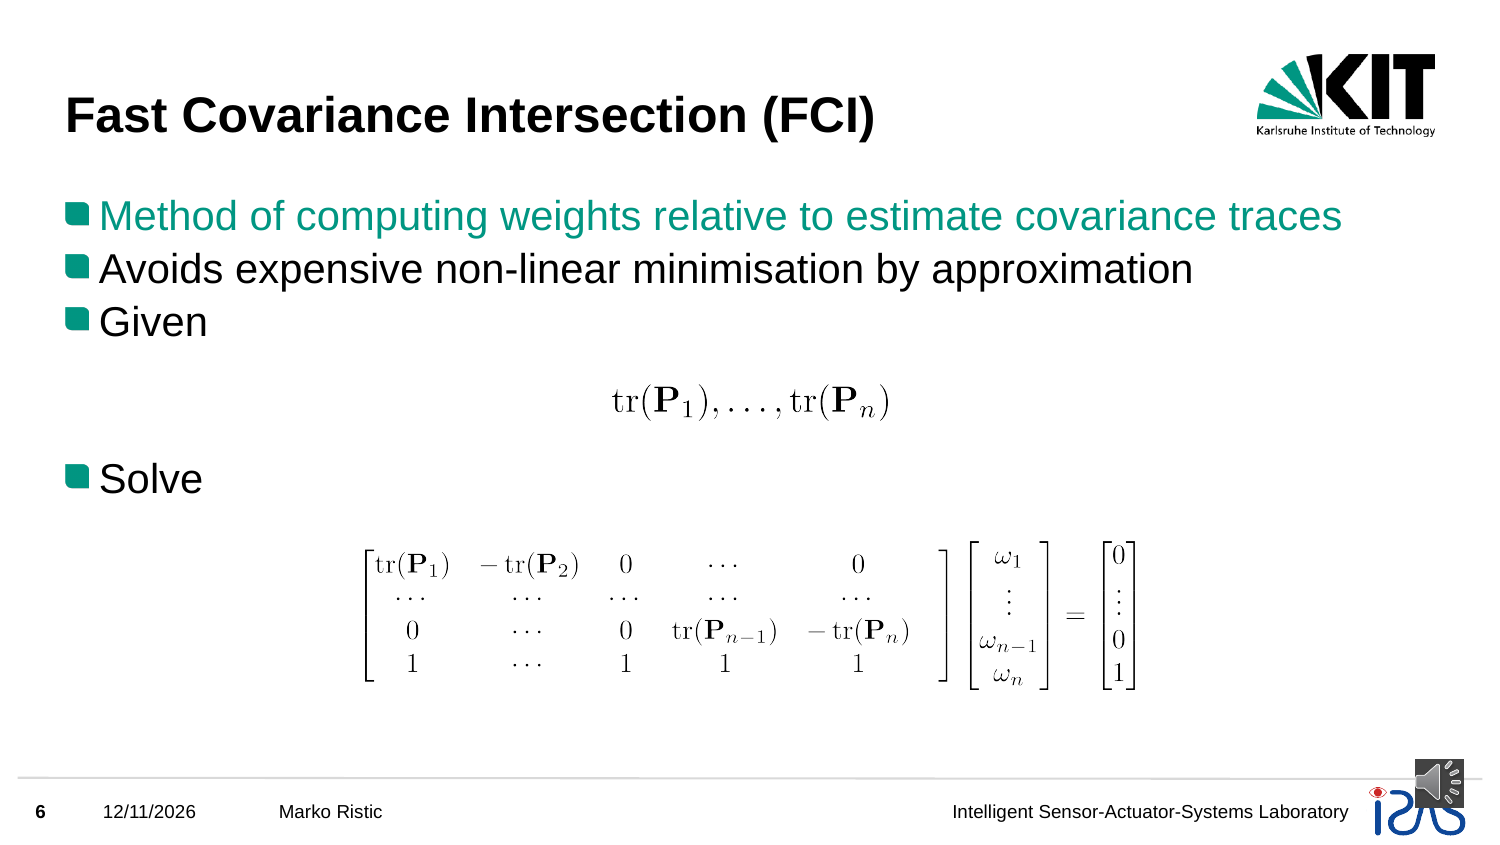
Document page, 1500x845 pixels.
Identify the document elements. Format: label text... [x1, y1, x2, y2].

slide_number 6 [35, 778, 89, 844]
picture [1257, 54, 1435, 137]
picture [1366, 758, 1466, 837]
list Method of computing weights relative to estimate covariance traces Avoids expensive non-linear minimisation by approximation Given Solve [65, 194, 1435, 747]
picture [612, 384, 888, 421]
picture [65, 307, 89, 333]
picture [65, 202, 89, 228]
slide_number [102, 778, 272, 844]
picture [65, 464, 89, 491]
title Fast Covariance Intersection (FCI) [64, 48, 1192, 144]
picture [365, 541, 1135, 690]
picture [65, 254, 89, 281]
